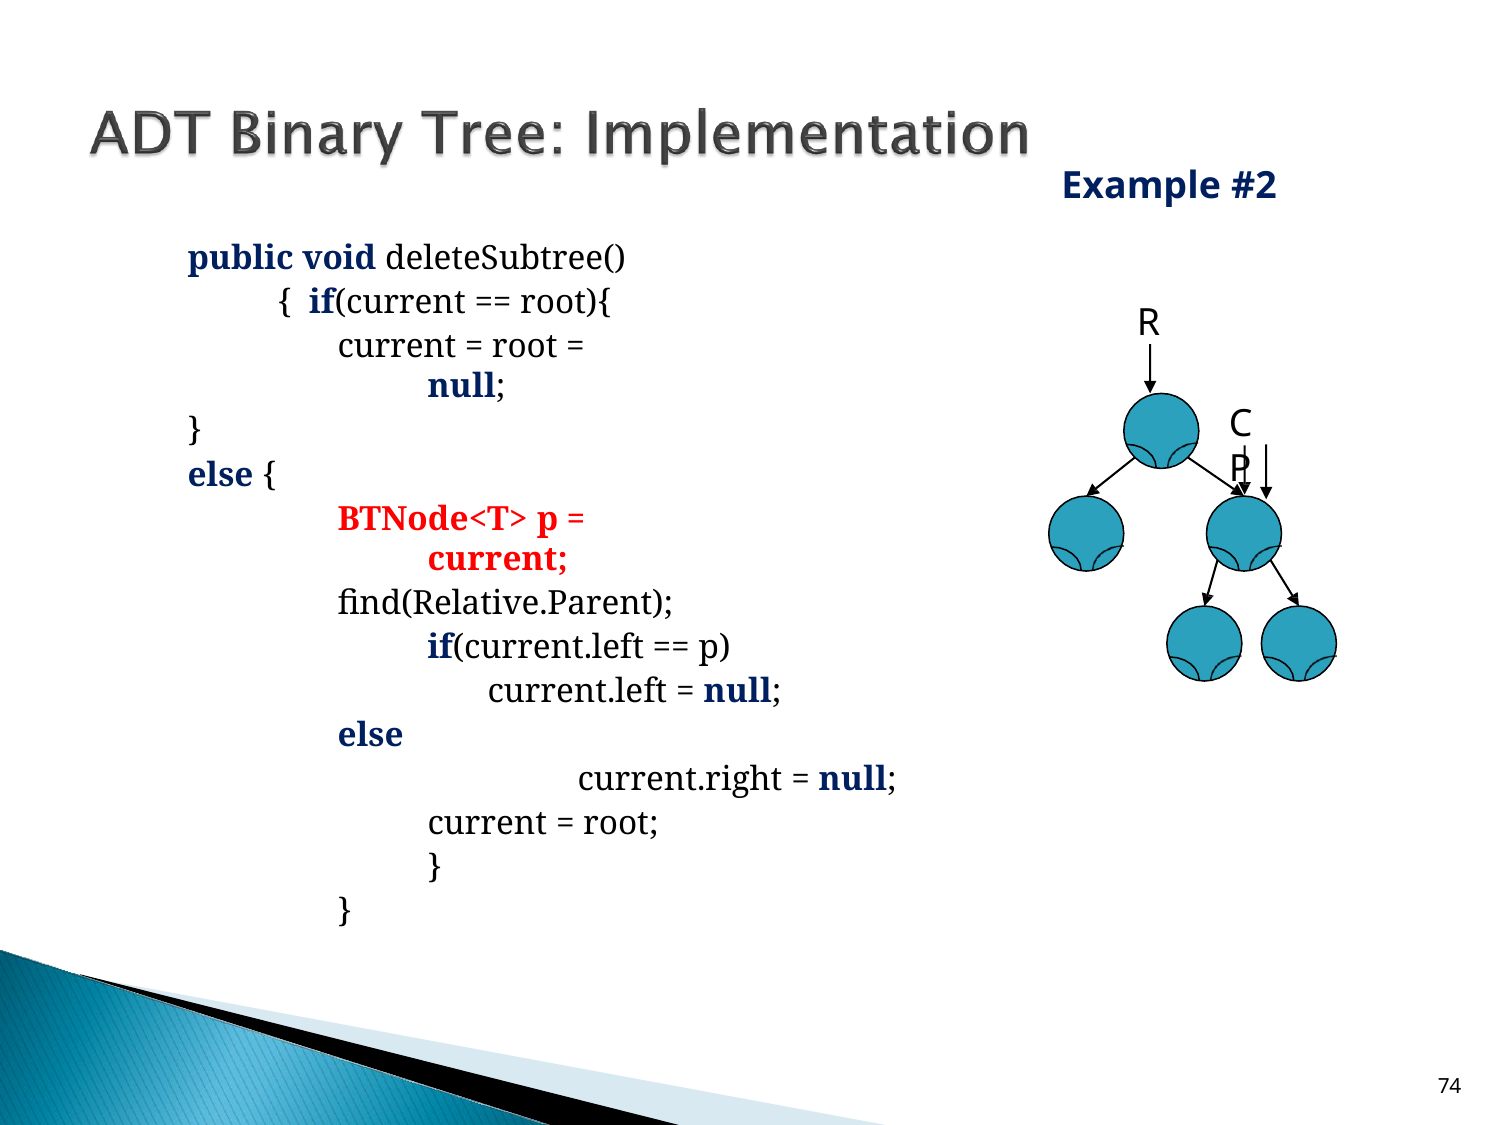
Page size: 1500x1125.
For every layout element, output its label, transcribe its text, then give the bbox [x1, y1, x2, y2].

text_box [1165, 440, 1199, 469]
text_box [1123, 393, 1199, 469]
text_box [1208, 653, 1242, 682]
text_box [1209, 546, 1239, 571]
text_box [1269, 559, 1299, 606]
text_box [1187, 456, 1226, 485]
slide_number 10 [1435, 1054, 1469, 1125]
text_box [1169, 656, 1200, 681]
text_box [1259, 444, 1273, 500]
text_box [1166, 606, 1242, 682]
text_box [1230, 490, 1245, 497]
text_box [1264, 656, 1294, 681]
text_box [1090, 543, 1125, 572]
text_box [1206, 496, 1282, 572]
text_box [49, 83, 1089, 180]
text_box [1201, 559, 1219, 607]
text_box [1048, 496, 1124, 572]
title Example #2 [222, 149, 1278, 350]
picture [0, 948, 558, 1125]
text_box [1051, 546, 1082, 571]
text_box public void deleteSubtree(){ if(current == root){ current = root = null; } else { BTNode<T> p = current; find(Relative.Parent); if(current.left == p) current.left = null; else current.right = null; current = root; } } [185, 232, 931, 930]
text_box C P [1226, 399, 1285, 490]
text_box [1247, 543, 1283, 572]
text_box [1302, 653, 1338, 682]
text_box [1261, 606, 1337, 682]
text_box [1086, 456, 1136, 497]
text_box [1143, 350, 1157, 394]
text_box [1126, 444, 1157, 468]
